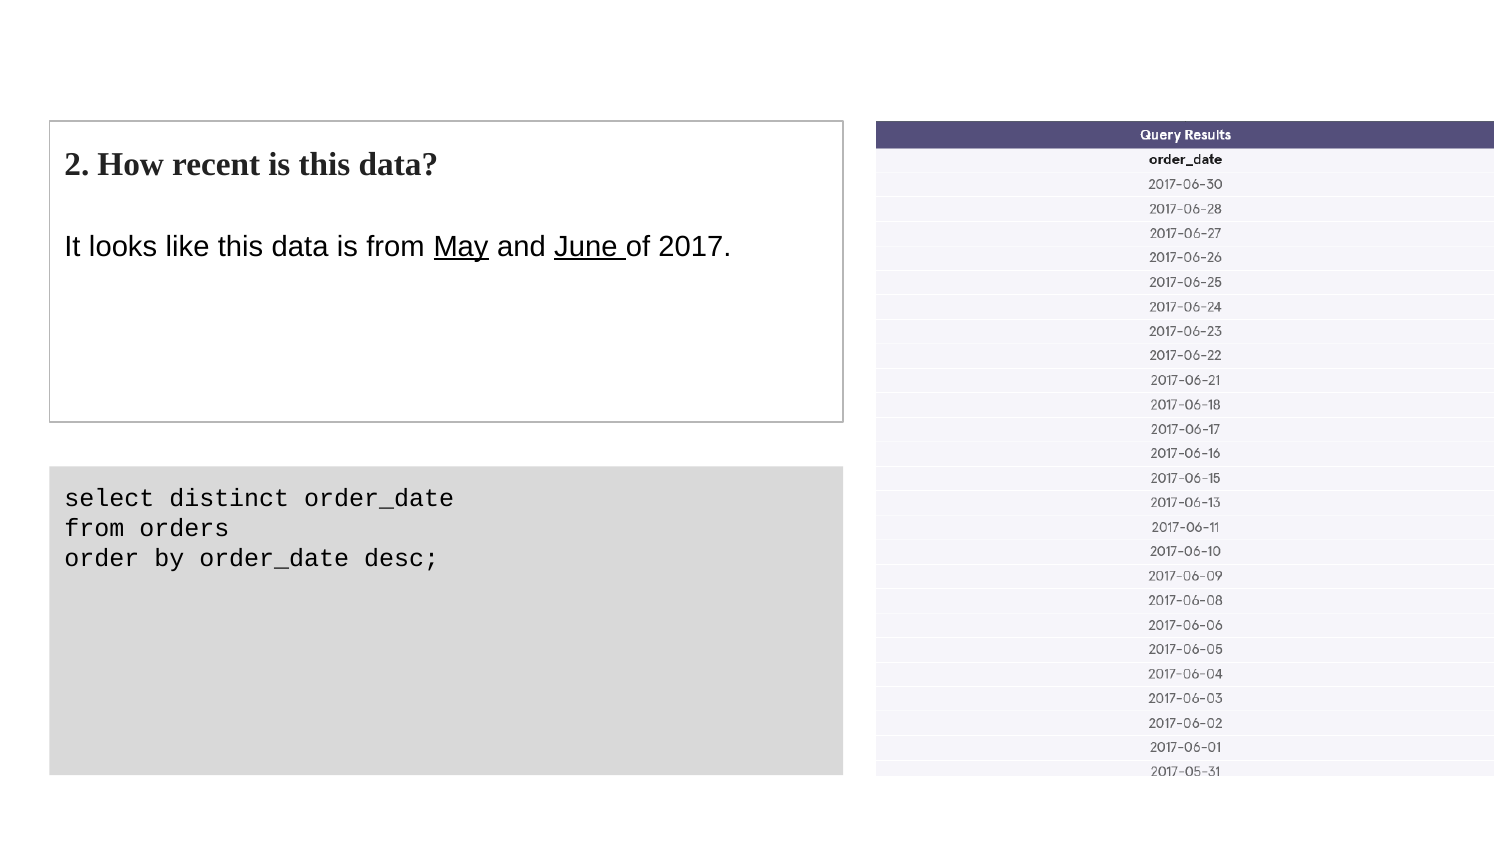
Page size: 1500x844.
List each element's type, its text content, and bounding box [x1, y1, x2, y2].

picture [875, 120, 1494, 776]
text_box select distinct order_date from orders order by order_date desc; [49, 466, 844, 776]
text_box 2. How recent is this data? It looks like this data is from May and June of 2017. [49, 121, 844, 422]
